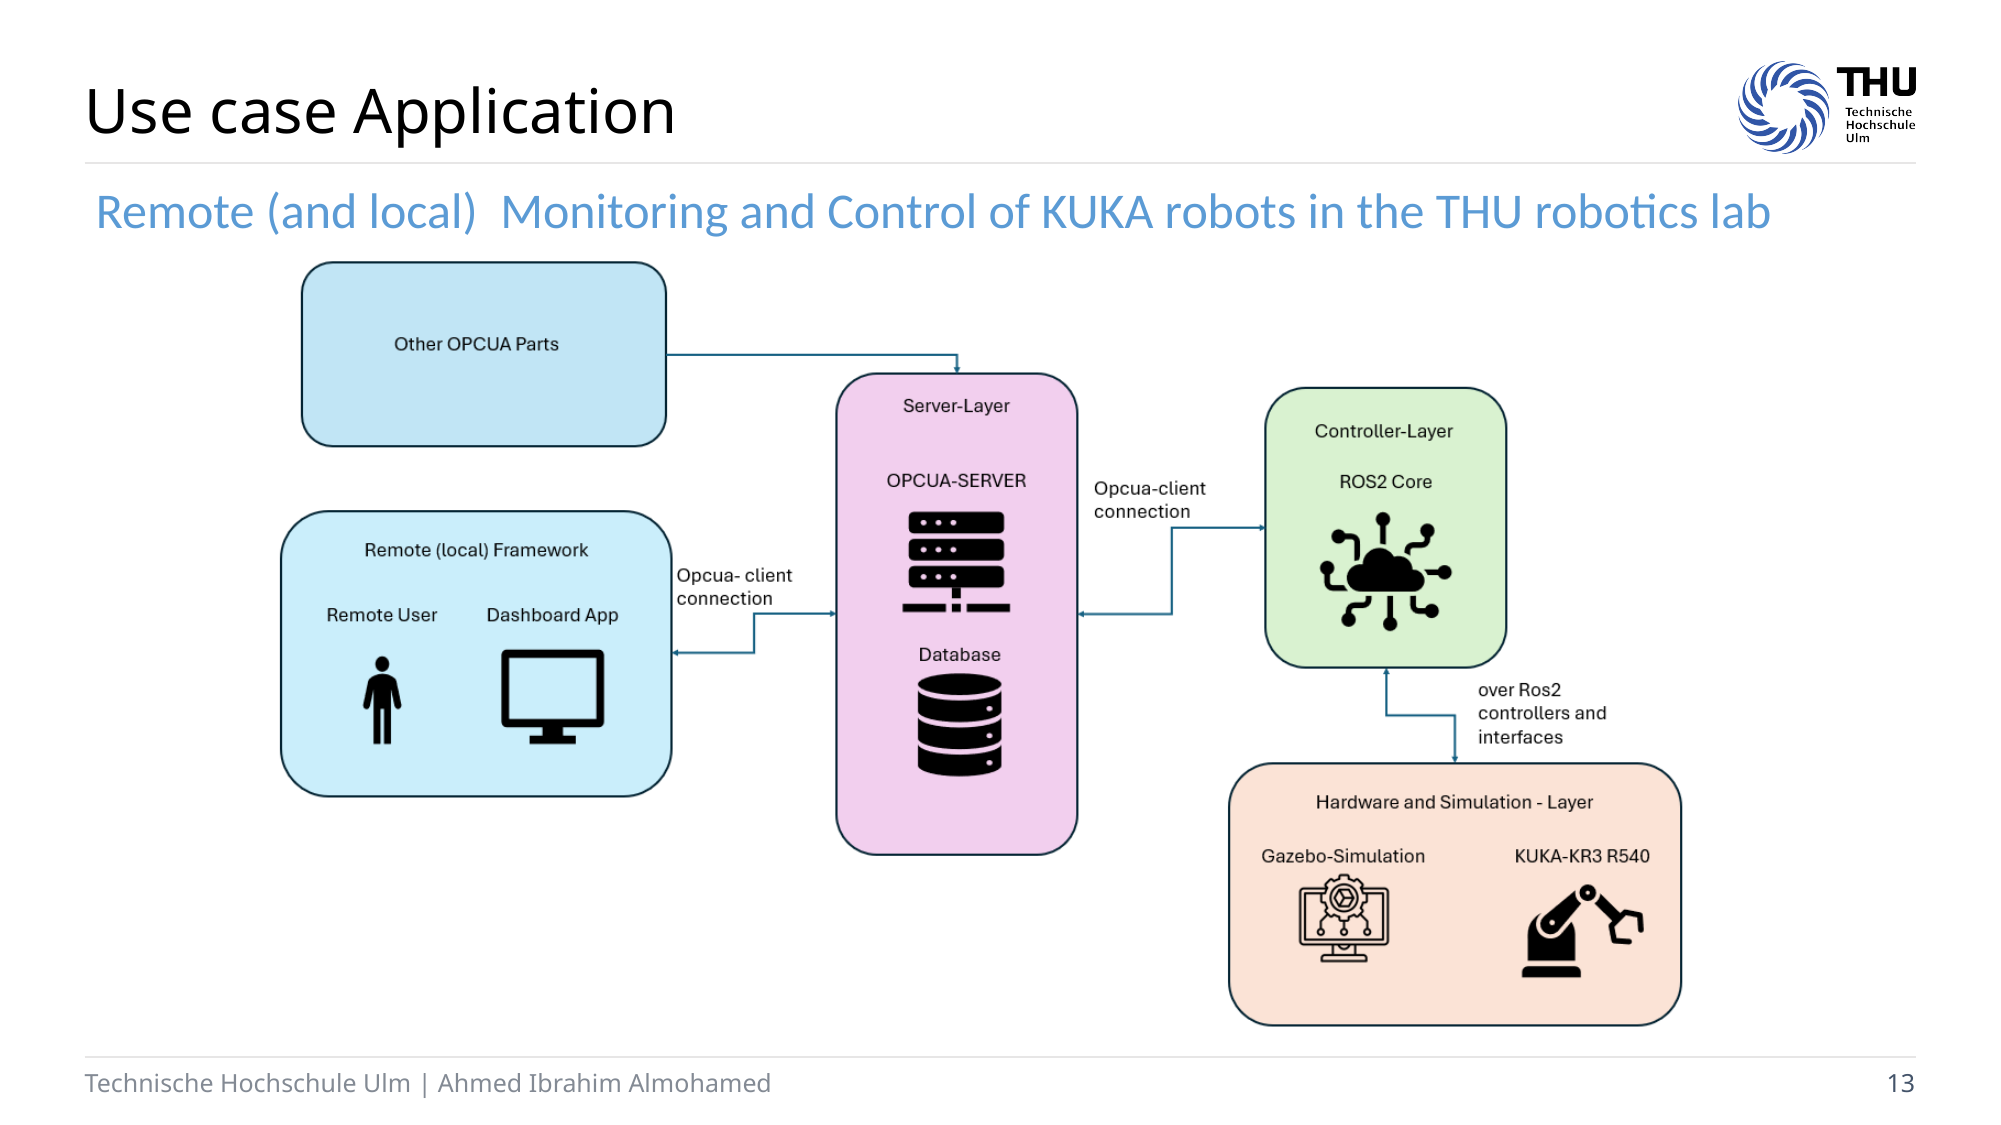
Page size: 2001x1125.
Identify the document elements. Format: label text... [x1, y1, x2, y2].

picture [1738, 61, 1916, 154]
footer Technische Hochschule Ulm | Ahmed Ibrahim Almohamed [84, 1071, 1666, 1098]
list Remote (and local) Monitoring and Control of KUKA robots in the THU robotics lab [84, 164, 1916, 260]
title Use case Application [84, 72, 1751, 154]
picture [225, 247, 1691, 1053]
